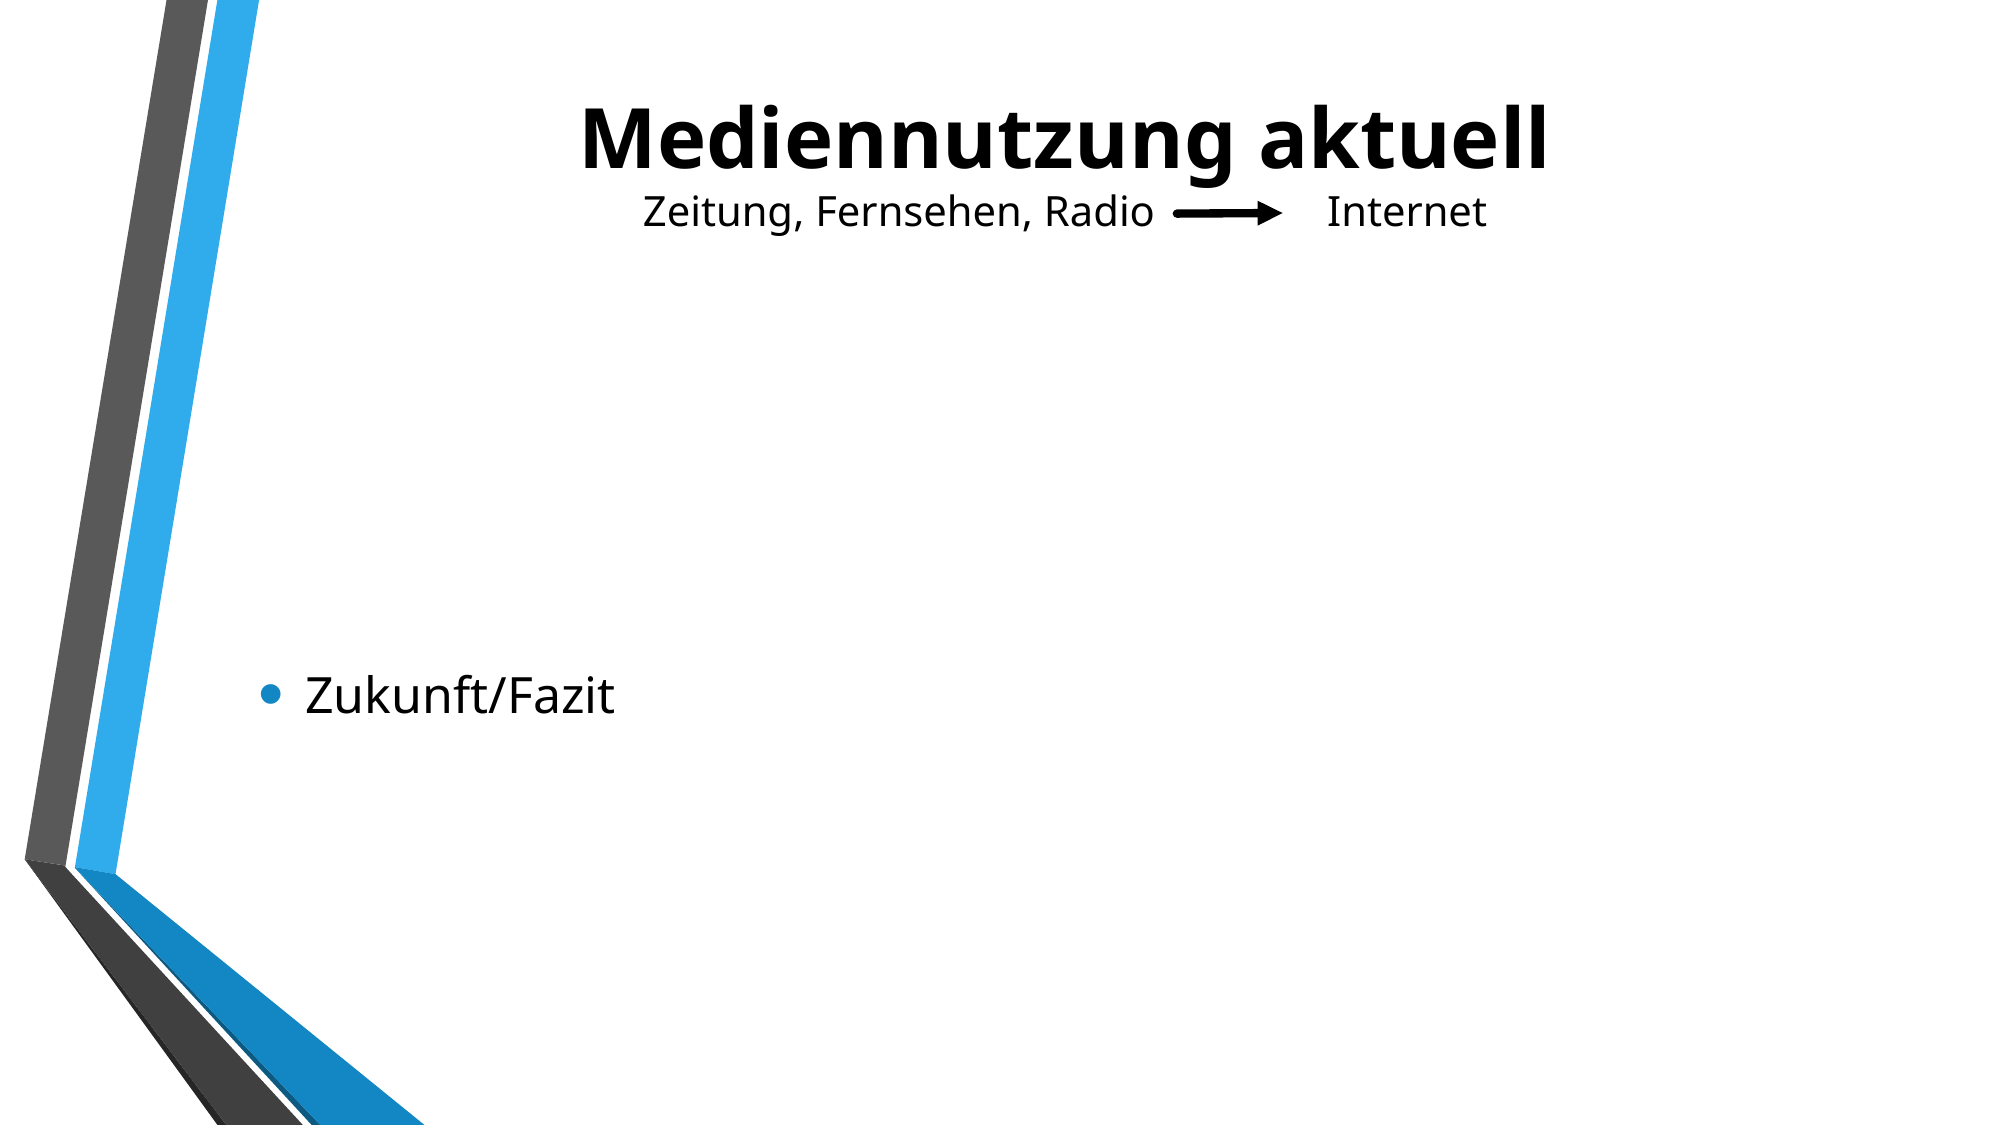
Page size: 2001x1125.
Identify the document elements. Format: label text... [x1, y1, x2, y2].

title Mediennutzung aktuell Zeitung, Fernsehen, Radio Internet [243, 16, 1887, 304]
list Zukunft/Fazit [243, 437, 1887, 950]
